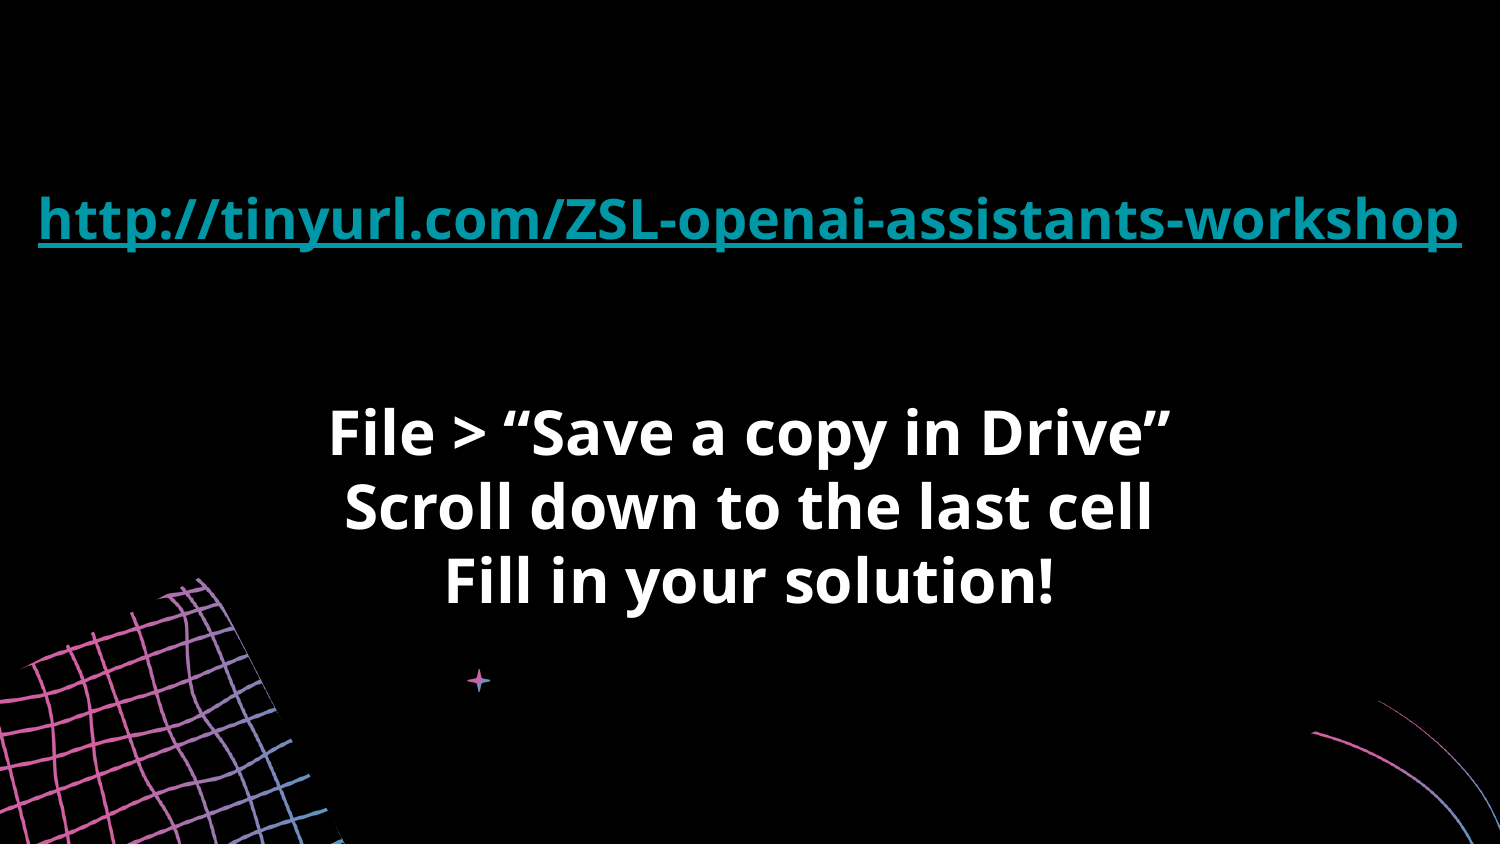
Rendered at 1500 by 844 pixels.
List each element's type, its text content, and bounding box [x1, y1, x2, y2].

text_box [0, 642, 345, 844]
title http://tinyurl.com/ZSL-openai-assistants-workshop File > “Save a copy in Drive” Scroll down to the last cell Fill in your solution! [0, 168, 1500, 642]
text_box [1246, 676, 1500, 844]
text_box [467, 669, 491, 692]
